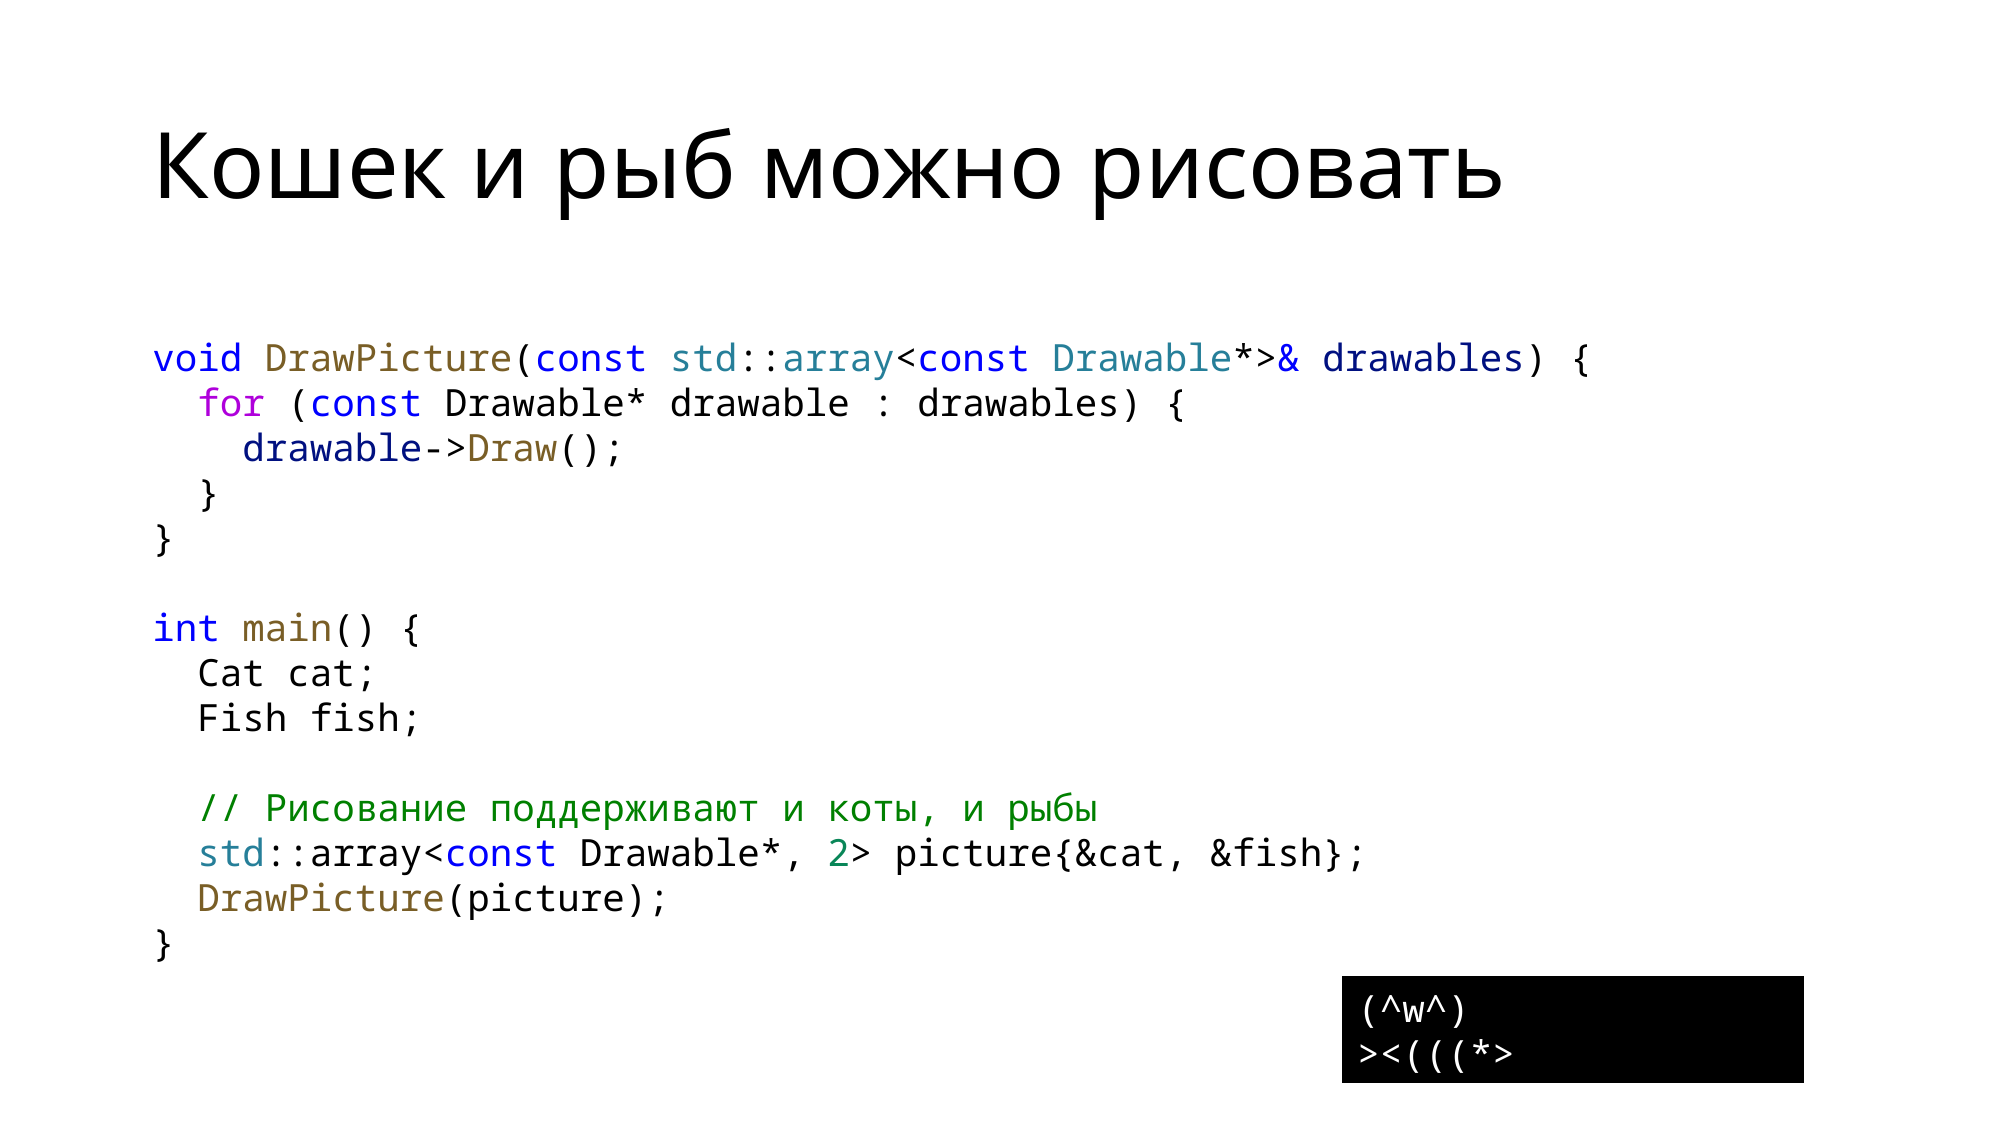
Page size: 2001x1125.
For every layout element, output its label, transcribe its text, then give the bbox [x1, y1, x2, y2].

text_box void DrawPicture(const std::array<const Drawable*>& drawables) { for (const Drawable* drawable : drawables) { drawable->Draw(); } } int main() { Cat cat; Fish fish; // Рисование поддерживают и коты, и рыбы std::array<const Drawable*, 2> picture{&cat, &fish}; DrawPicture(picture); } [137, 326, 1804, 971]
text_box (^w^) ><(((*> [1342, 976, 1804, 1083]
title Кошек и рыб можно рисовать [137, 59, 1863, 278]
